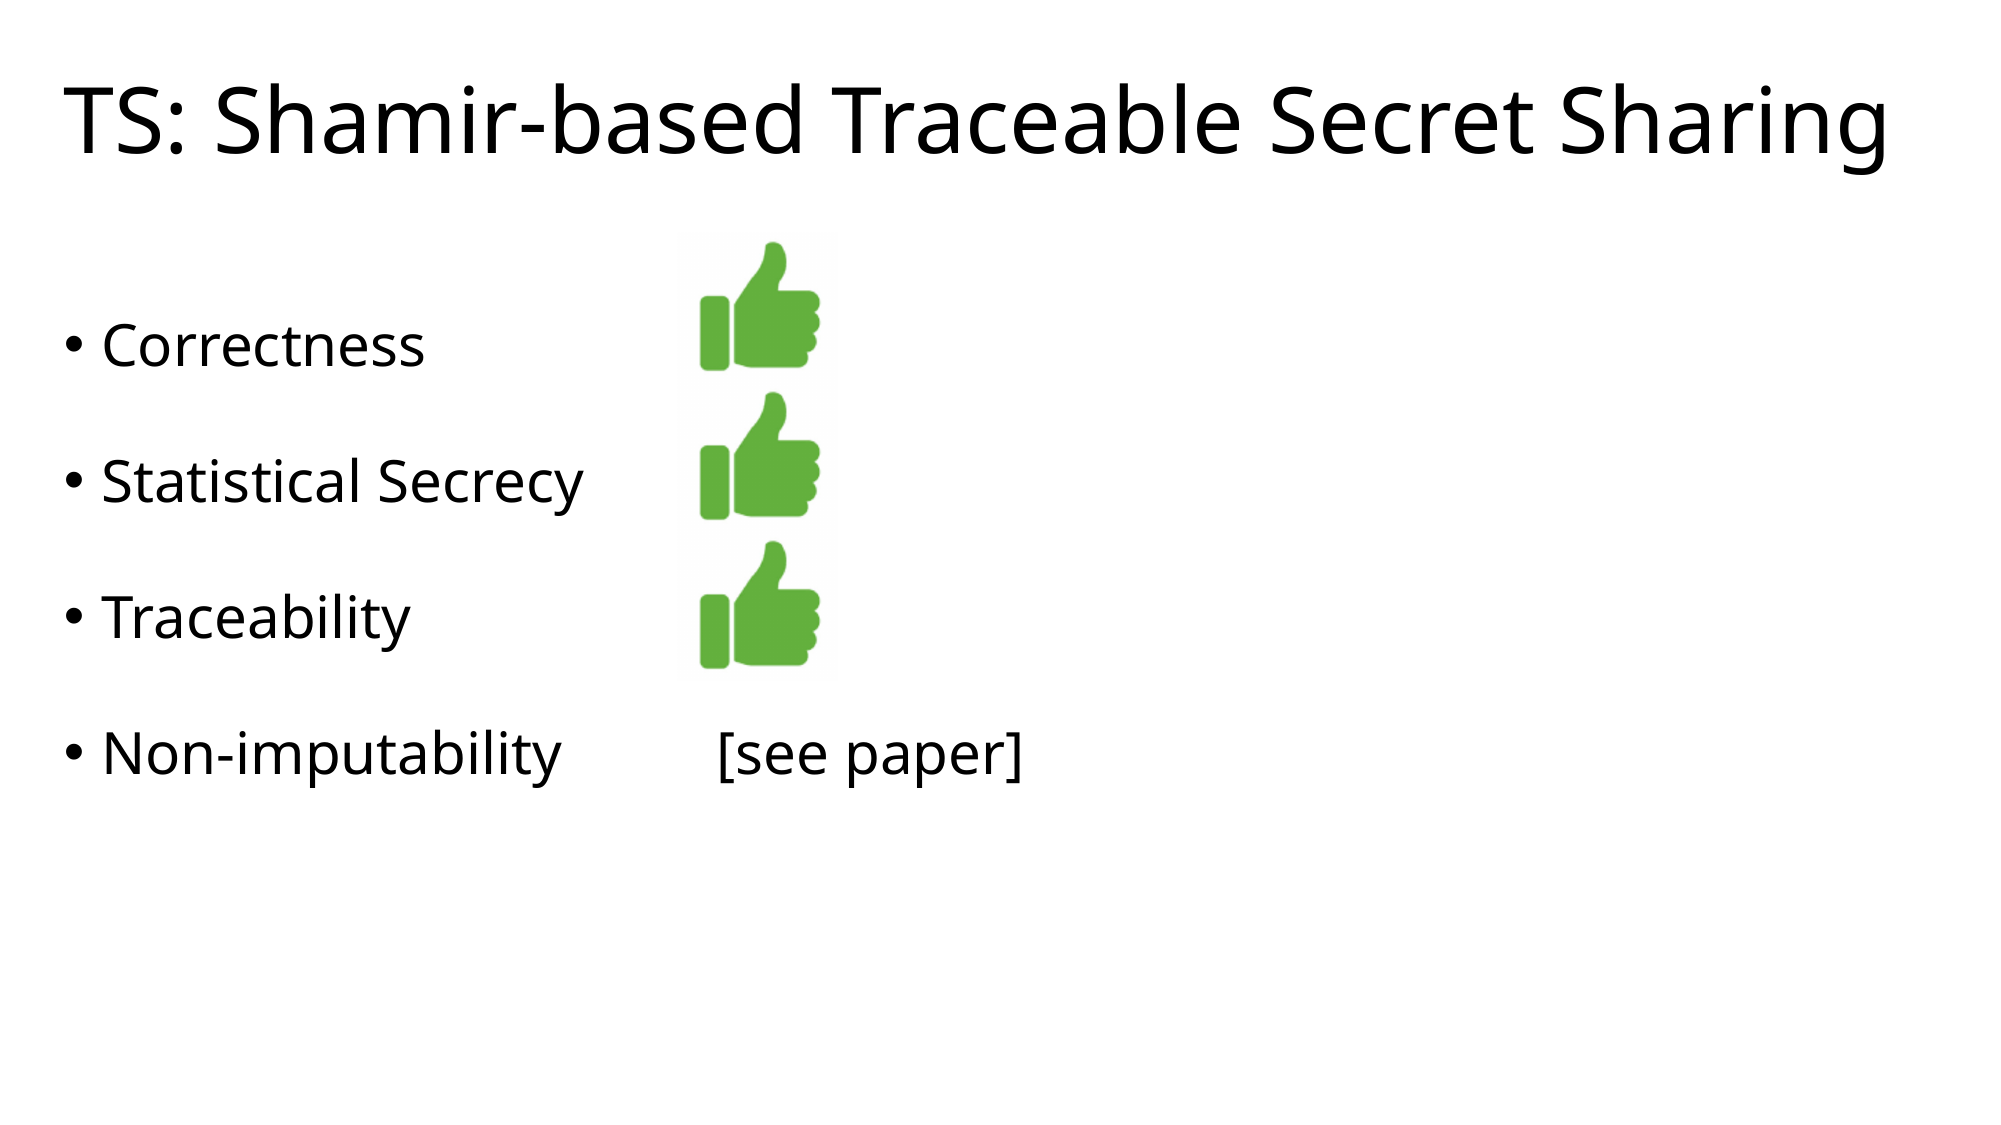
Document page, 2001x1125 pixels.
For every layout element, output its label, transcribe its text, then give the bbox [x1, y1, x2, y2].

title TS: Shamir-based Traceable Secret Sharing [48, 15, 1929, 233]
picture [677, 232, 839, 682]
list Correctness Statistical Secrecy Traceability Non-imputability [see paper] [48, 255, 1955, 1110]
